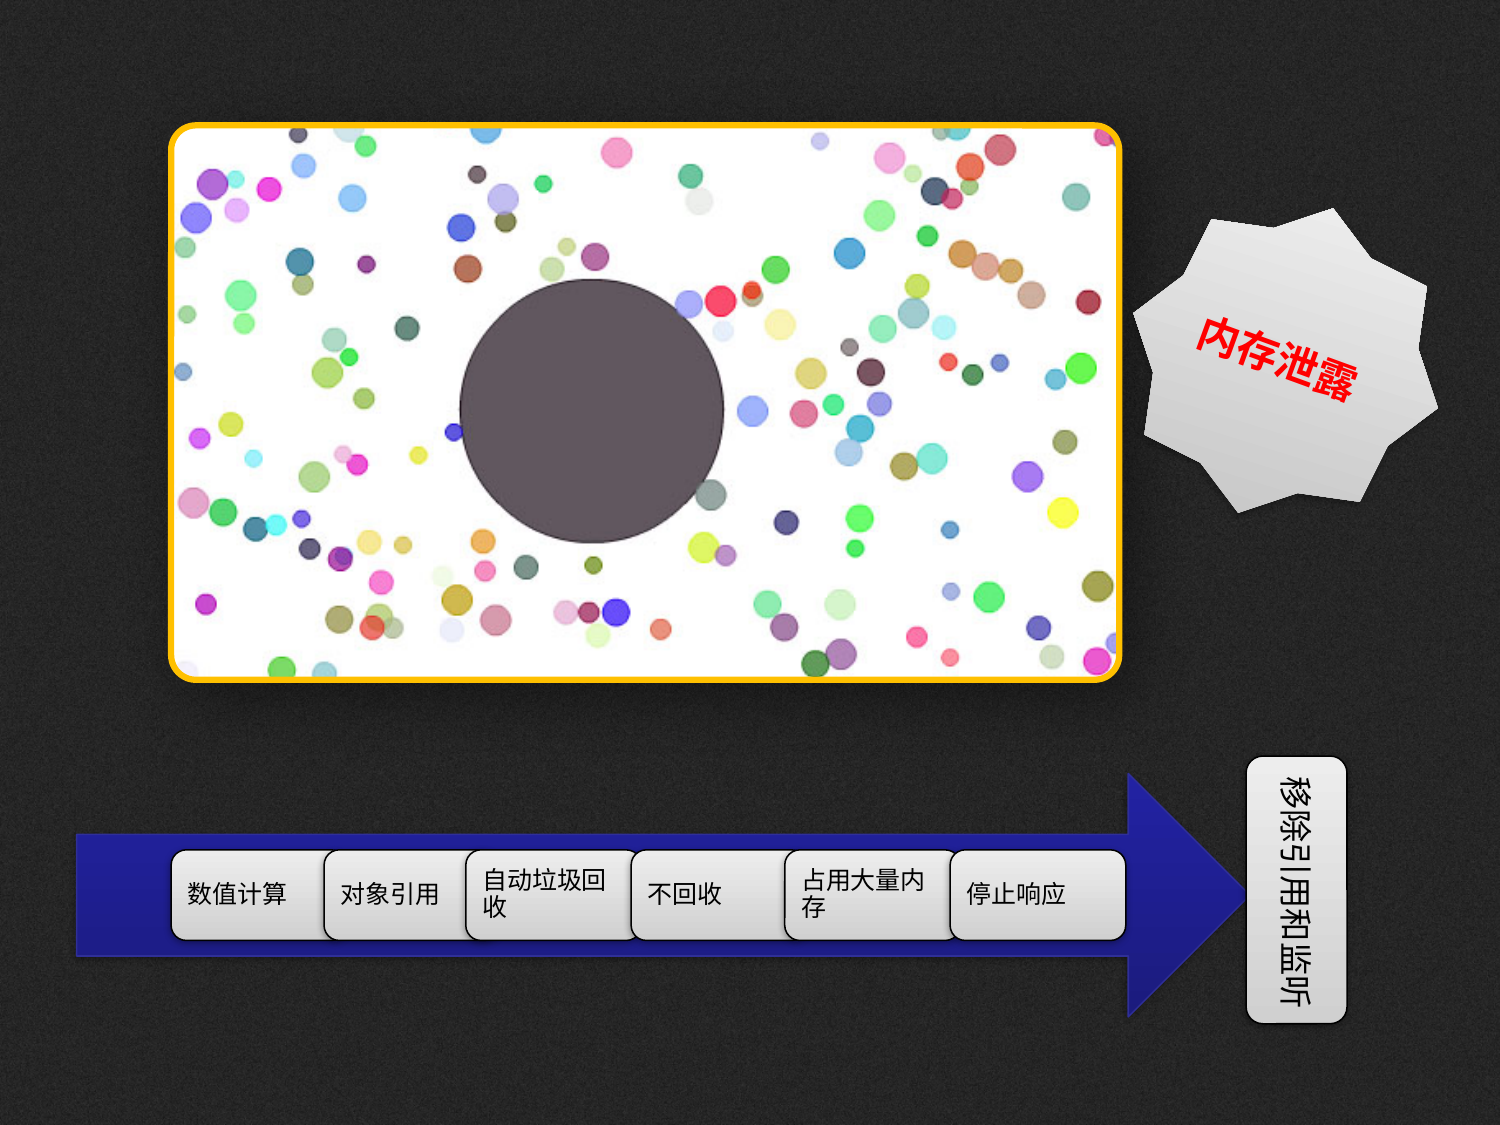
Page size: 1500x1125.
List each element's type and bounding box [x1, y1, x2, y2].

text_box [1245, 751, 1348, 1024]
text_box [76, 727, 1378, 1063]
picture [0, 0, 1500, 1125]
text_box [1125, 200, 1446, 521]
